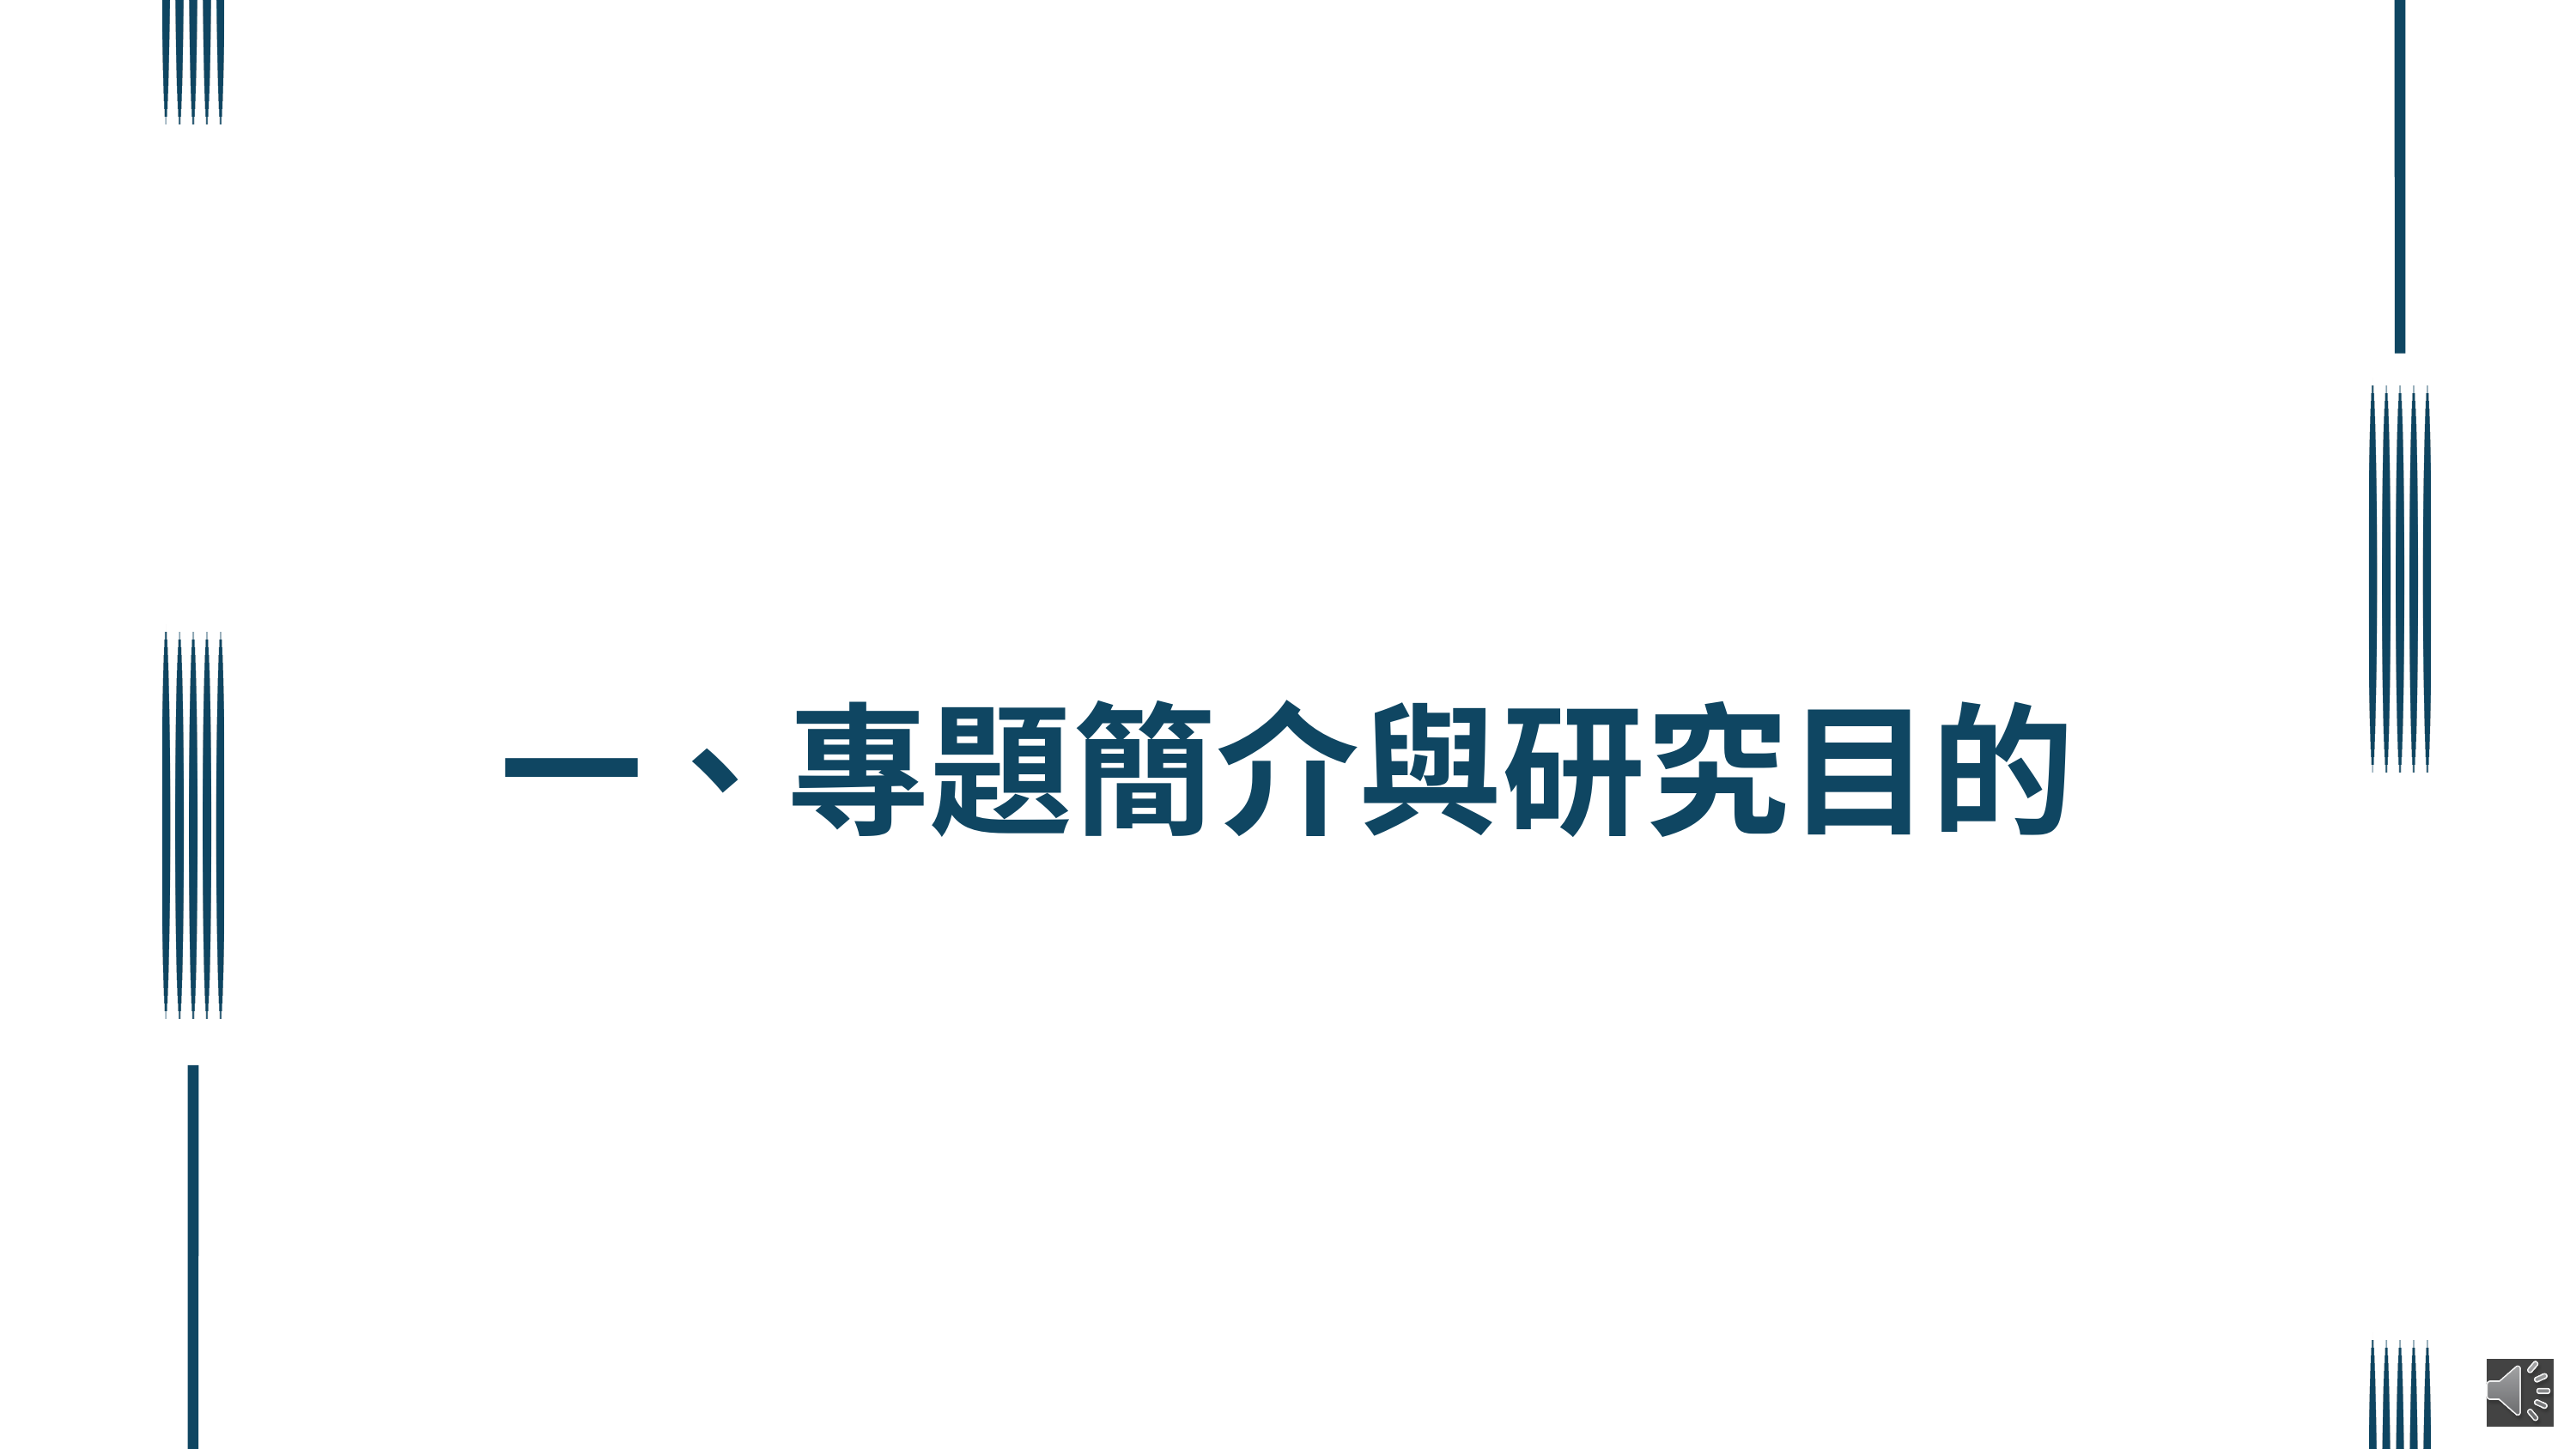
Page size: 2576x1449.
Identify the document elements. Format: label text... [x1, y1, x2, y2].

text_box [161, 616, 225, 1035]
text_box 一、專題簡介與研究目的 [0, 386, 2576, 852]
text_box [2368, 1325, 2432, 1449]
text_box [161, 0, 225, 141]
text_box [2368, 370, 2432, 789]
picture [2485, 1358, 2555, 1428]
